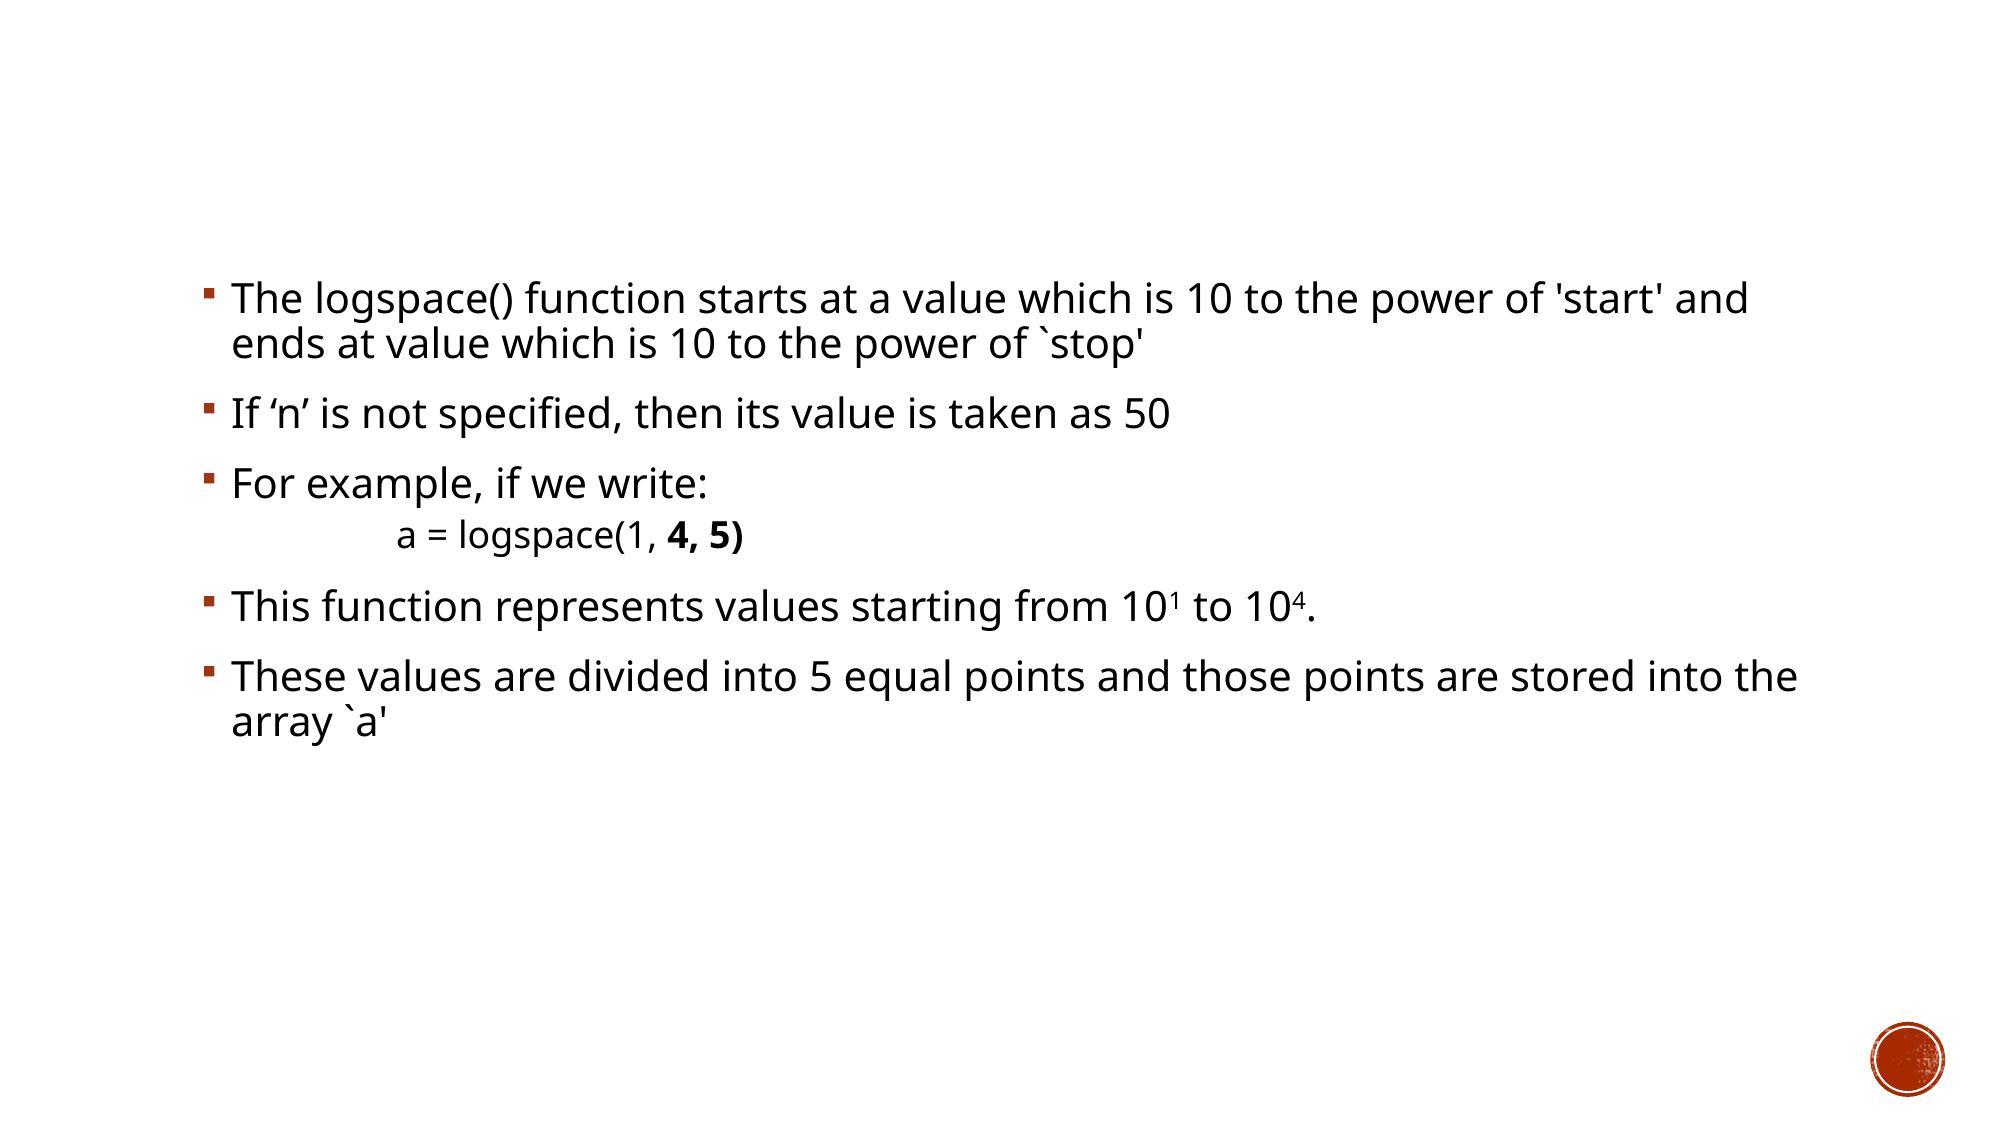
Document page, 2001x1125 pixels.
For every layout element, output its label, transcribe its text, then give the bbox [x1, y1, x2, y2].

list The logspace() function starts at a value which is 10 to the power of 'start' and ends at value which is 10 to the power of `stop' If ‘n’ is not specified, then its value is taken as 50 For example, if we write: a = logspace(1, 4, 5) This function represents values starting from 101 to 104. These values are divided into 5 equal points and those points are stored into the array `a' [186, 270, 1837, 829]
